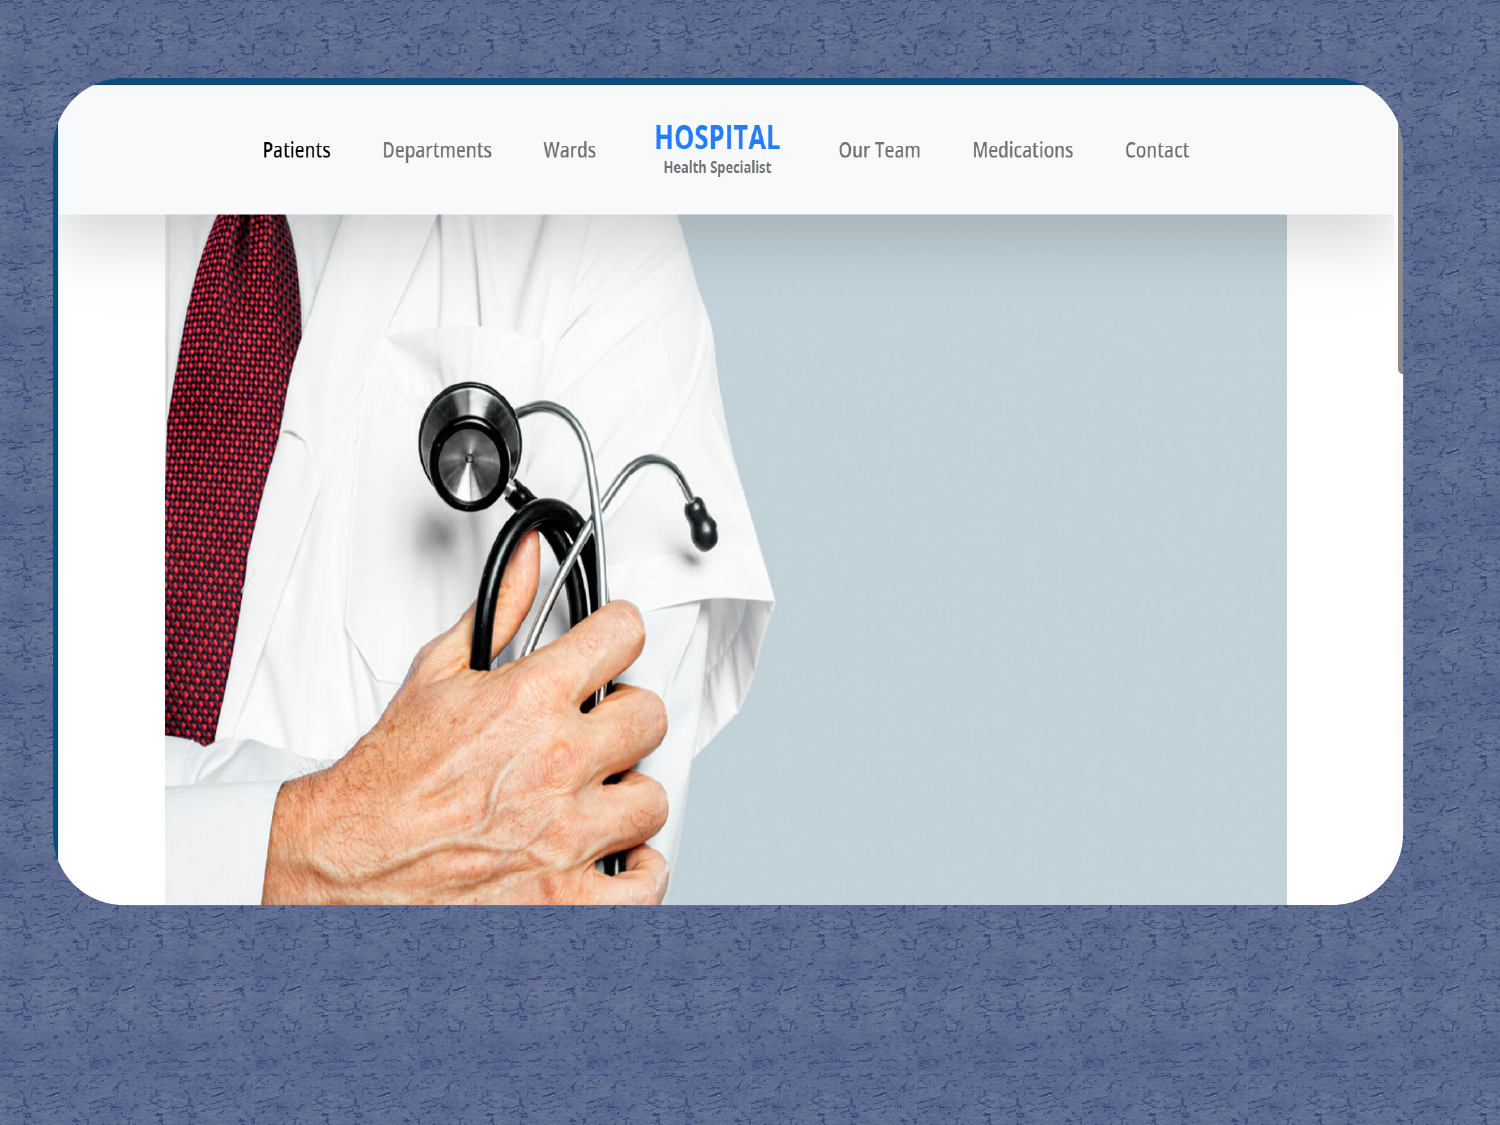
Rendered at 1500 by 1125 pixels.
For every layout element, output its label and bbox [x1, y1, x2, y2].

list [52, 77, 1404, 906]
